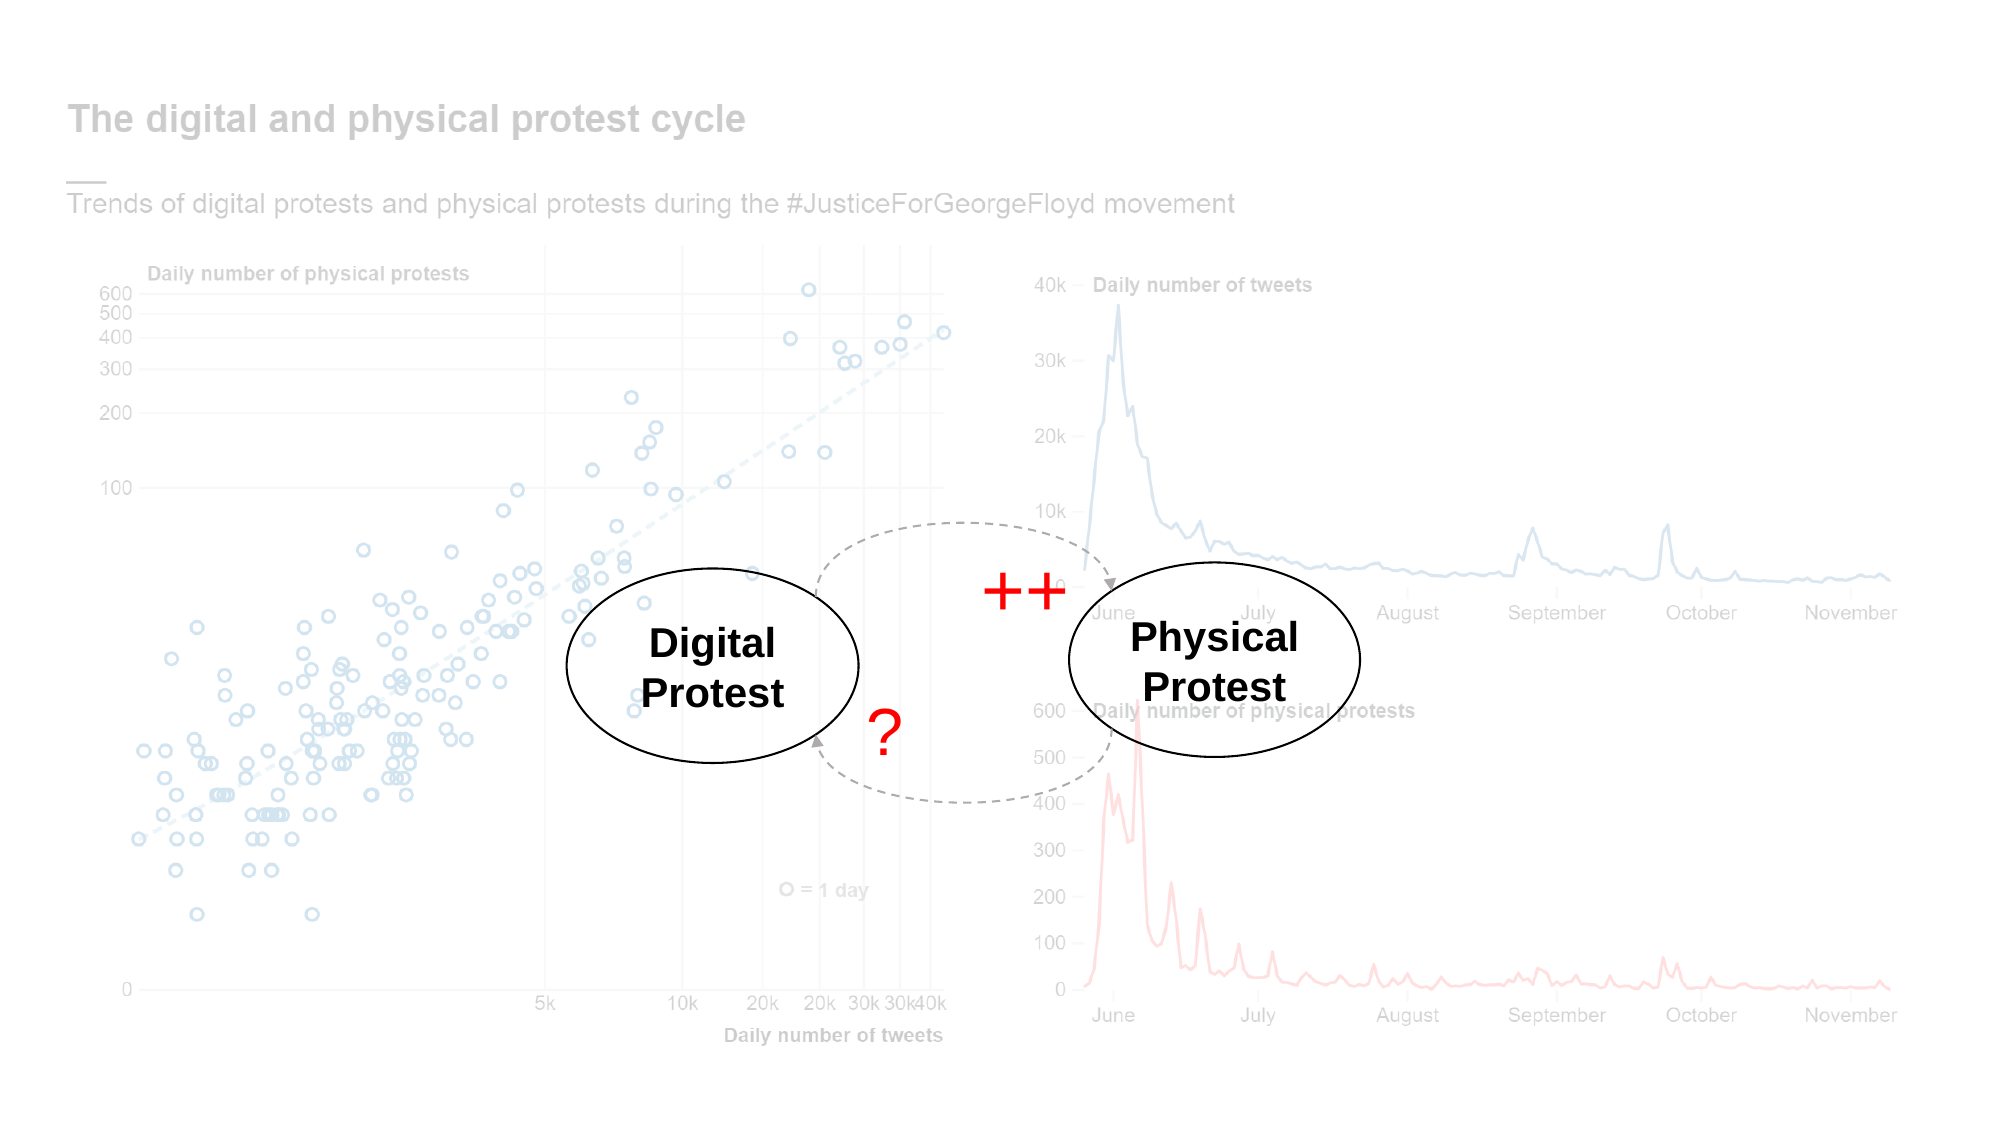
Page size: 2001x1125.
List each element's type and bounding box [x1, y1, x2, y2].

picture [49, 90, 1951, 1082]
text_box [960, 583, 967, 880]
text_box [960, 446, 967, 583]
